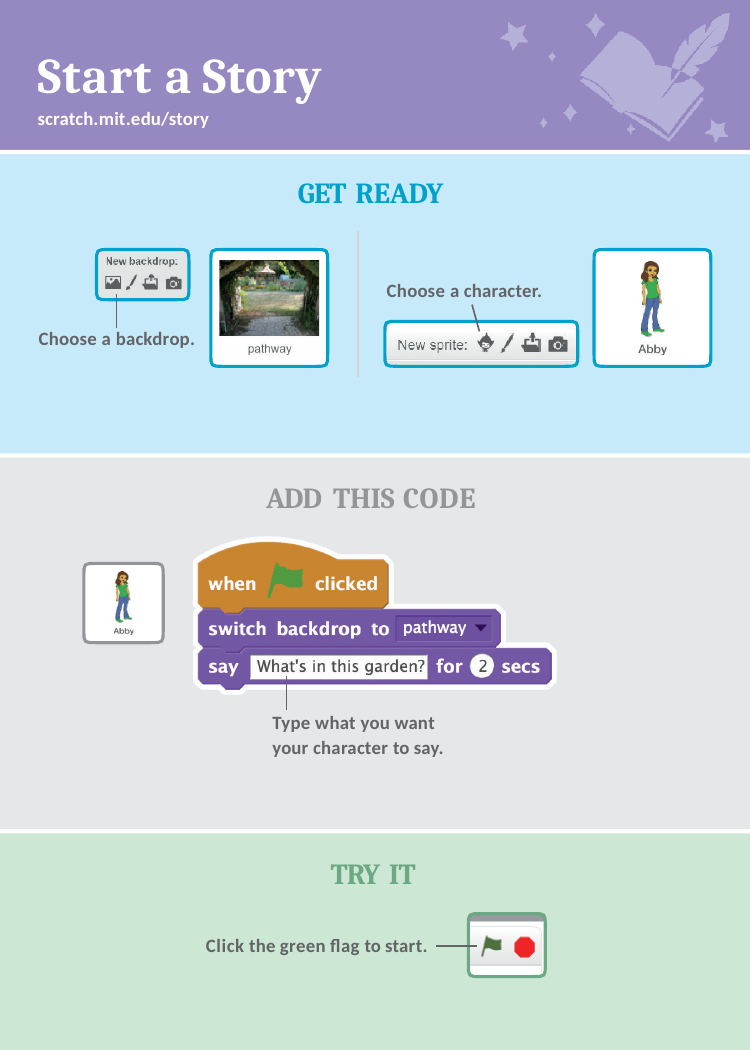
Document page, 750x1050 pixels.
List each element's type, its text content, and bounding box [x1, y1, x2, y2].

text_box [0, 149, 35, 155]
text_box [210, 350, 328, 367]
text_box TRY IT [328, 854, 424, 890]
text_box [0, 0, 750, 149]
text_box ADD THIS CODE [263, 479, 489, 515]
text_box [0, 834, 750, 1050]
text_box [0, 829, 750, 834]
title Start a Story scratch.mit.edu/story [35, 43, 715, 219]
text_box [96, 249, 189, 278]
text_box [384, 321, 578, 367]
text_box Click the green flag to start. [203, 933, 431, 956]
text_box [83, 563, 164, 643]
text_box [210, 249, 328, 278]
text_box [192, 536, 557, 695]
text_box Choose a character. Choose a backdrop. [359, 278, 543, 350]
text_box [0, 453, 750, 458]
text_box [715, 149, 750, 155]
text_box Type what you want your character to say. [270, 708, 449, 758]
text_box [0, 155, 750, 453]
text_box [468, 913, 546, 977]
text_box [0, 458, 750, 829]
text_box GET READY [295, 174, 455, 210]
text_box Choose a character. Choose a backdrop. [36, 278, 358, 350]
text_box [594, 249, 711, 367]
